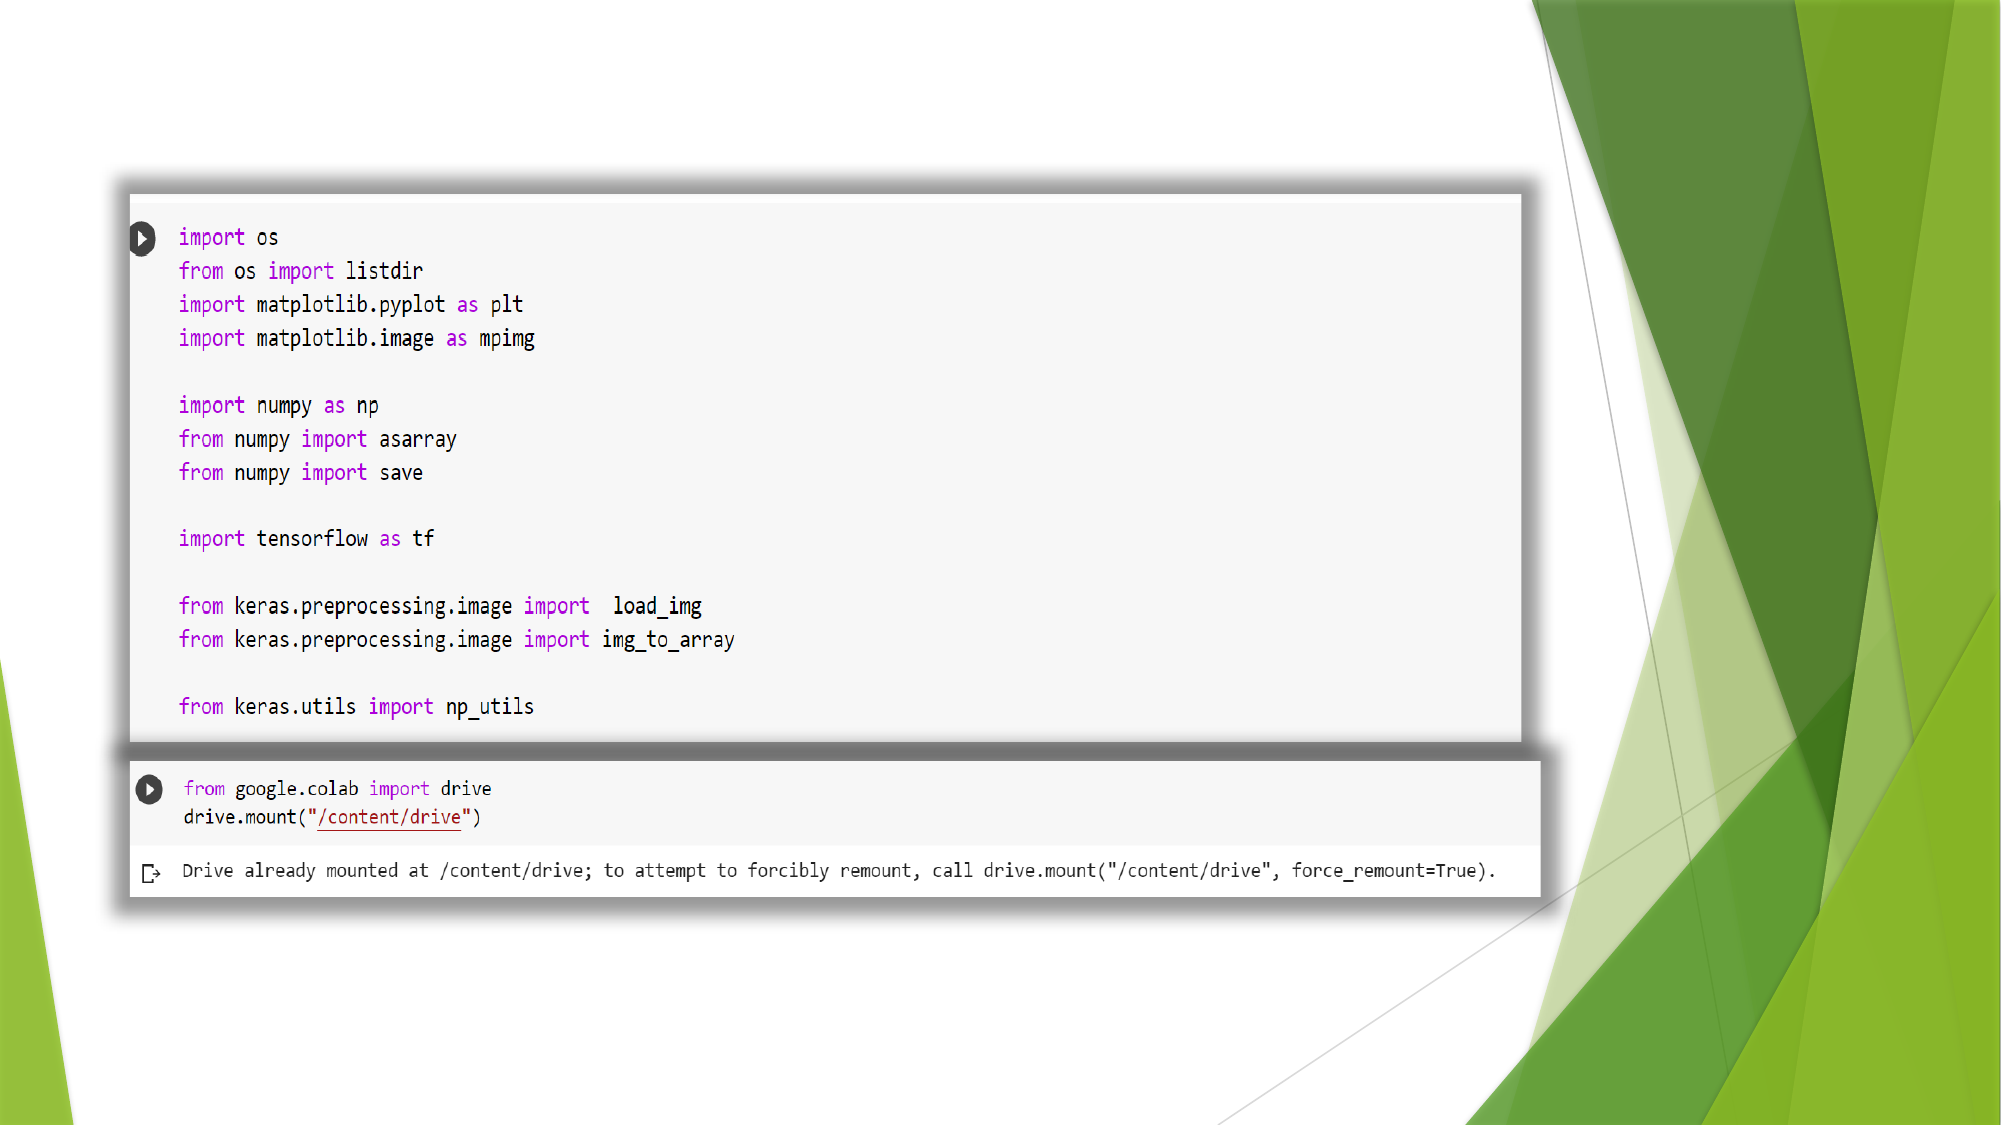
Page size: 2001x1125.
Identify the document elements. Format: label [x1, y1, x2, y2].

picture [129, 761, 1542, 898]
list [129, 194, 1522, 743]
